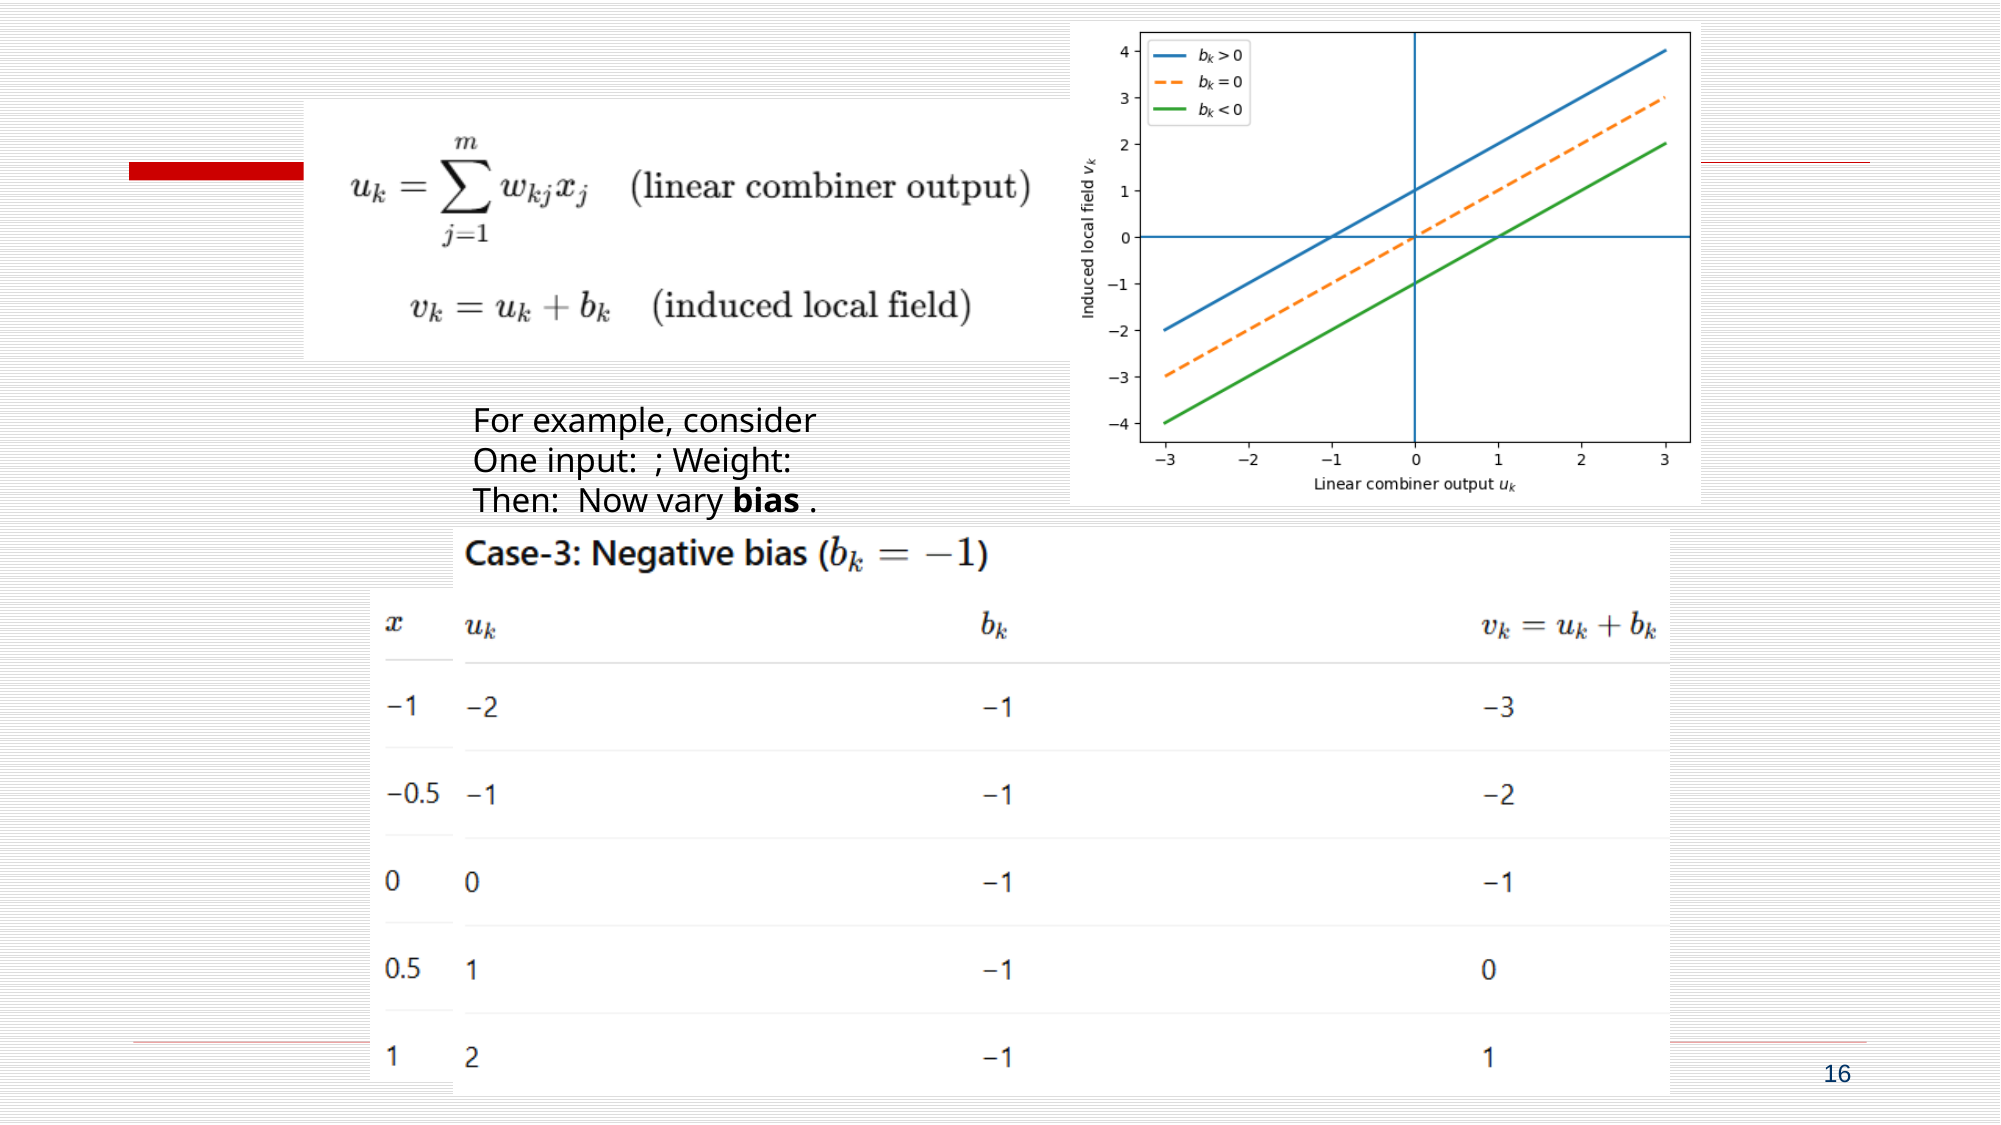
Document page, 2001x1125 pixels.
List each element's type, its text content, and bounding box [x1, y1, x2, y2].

slide_number 16 [1668, 1049, 1867, 1103]
picture [303, 22, 1701, 505]
picture [370, 528, 1670, 1095]
list [123, 200, 1874, 1025]
